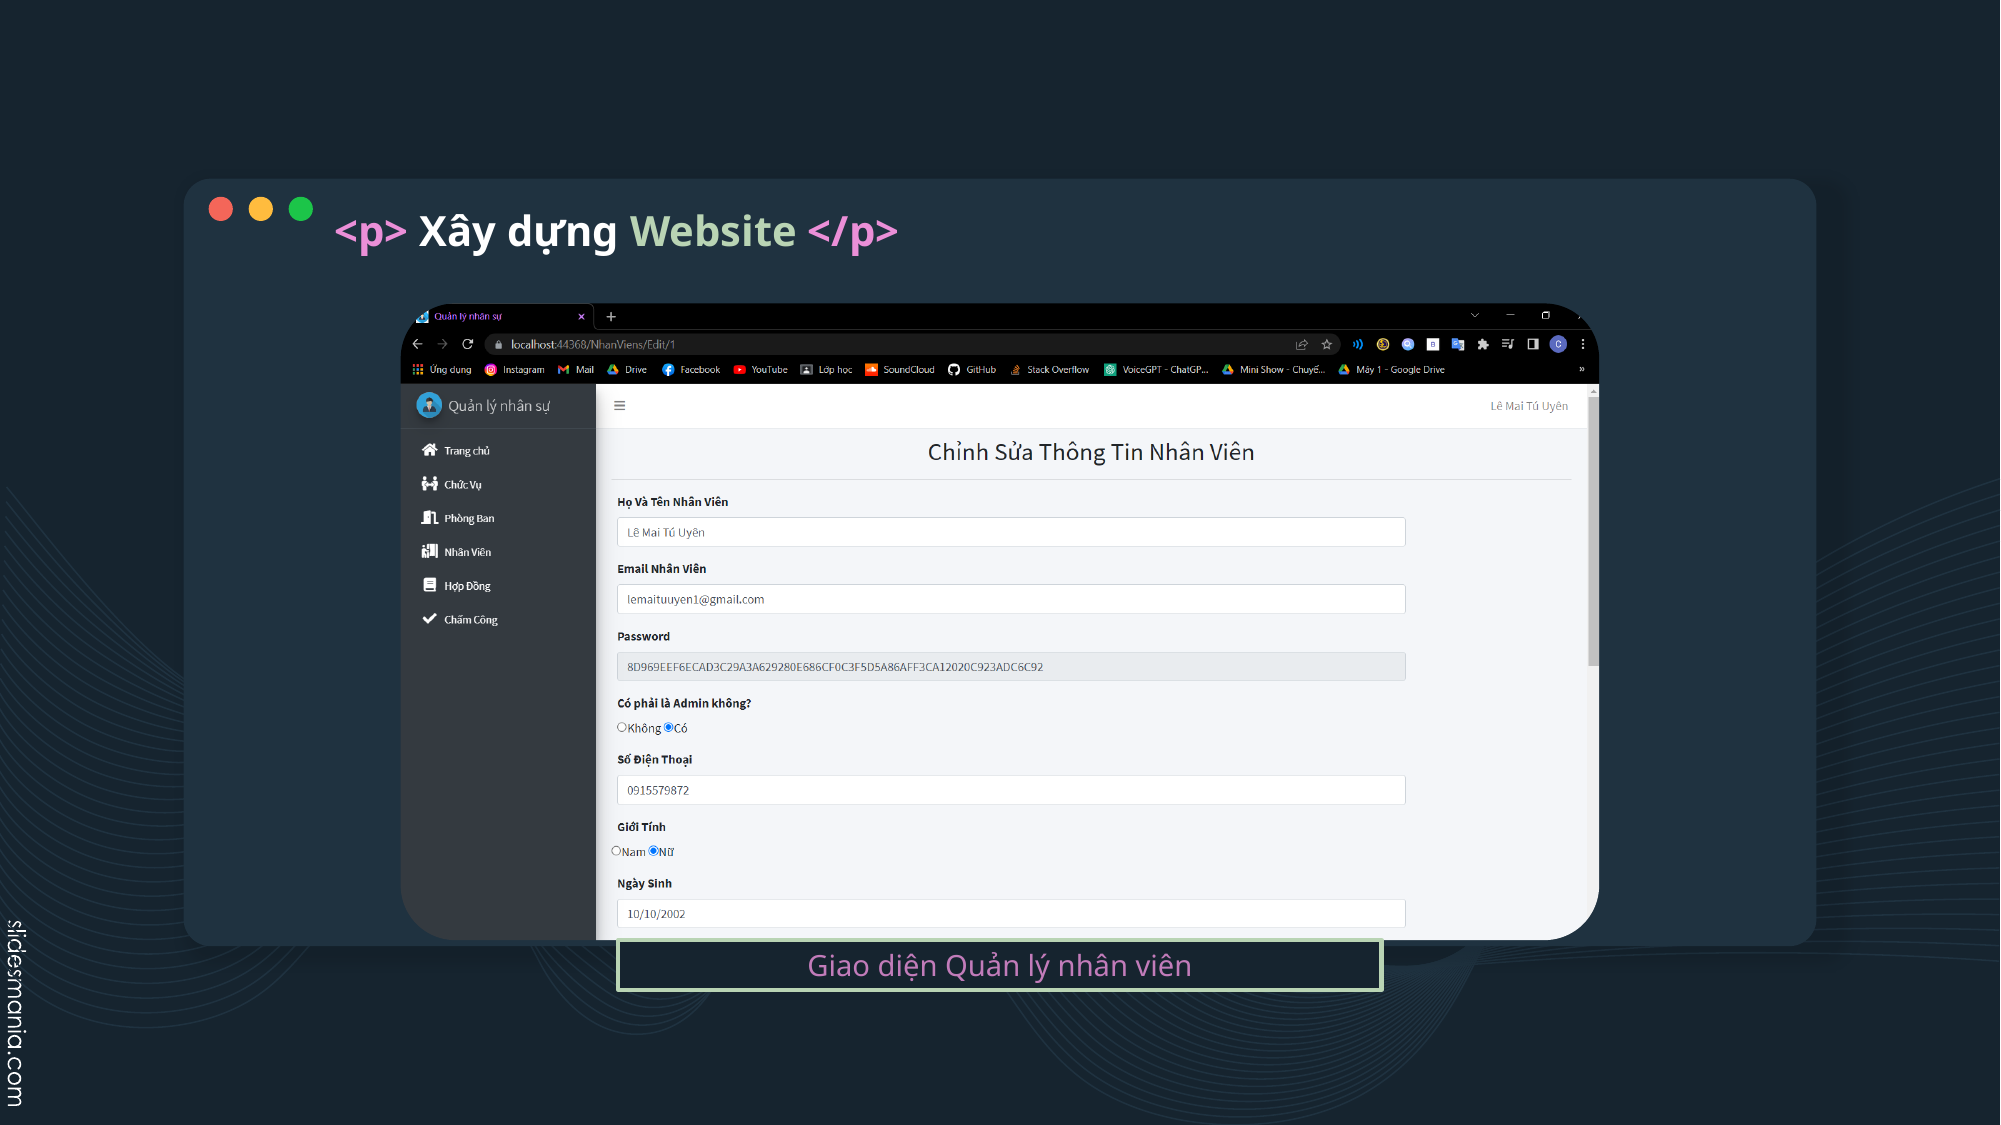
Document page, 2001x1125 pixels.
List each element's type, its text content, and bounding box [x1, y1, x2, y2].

text_box <p> Xây dựng Website </p> [314, 184, 1298, 255]
text_box Giao diện Quản lý nhân viên [616, 949, 1384, 992]
picture [400, 303, 1600, 941]
